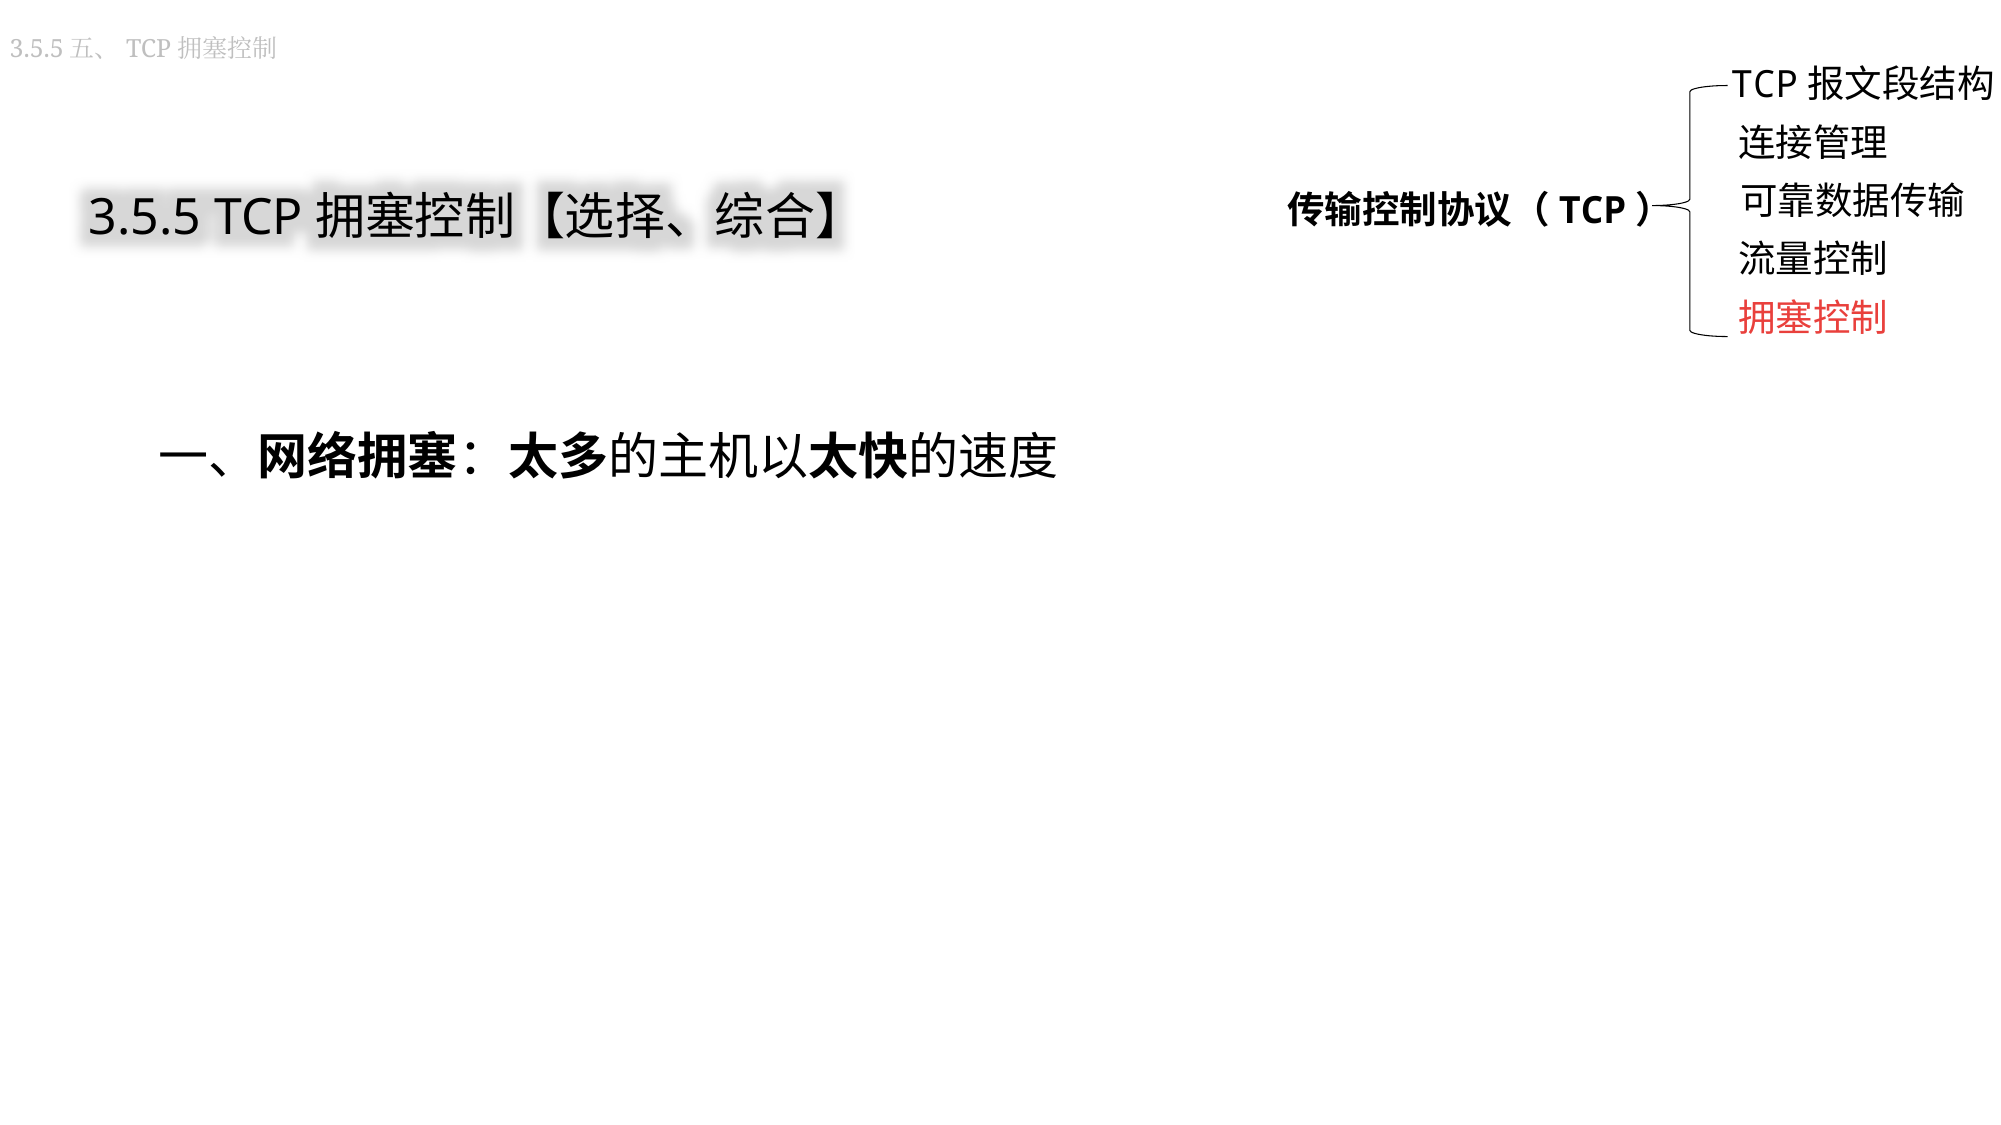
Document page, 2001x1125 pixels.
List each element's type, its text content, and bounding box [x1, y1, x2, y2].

text_box 3.5.5 TCP拥塞控制【选择、综合】 [70, 121, 959, 278]
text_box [1274, 64, 2000, 350]
text_box 一、网络拥塞：太多的主机以太快的速度向网络中发送太多的数据，超出了网络处理能力，导致大量数据分组拥挤在中间设备队列中等待转发，网络性能显著下降的现象。 [143, 387, 1877, 673]
text_box 3.5.5五、TCP拥塞控制 [0, 24, 292, 70]
